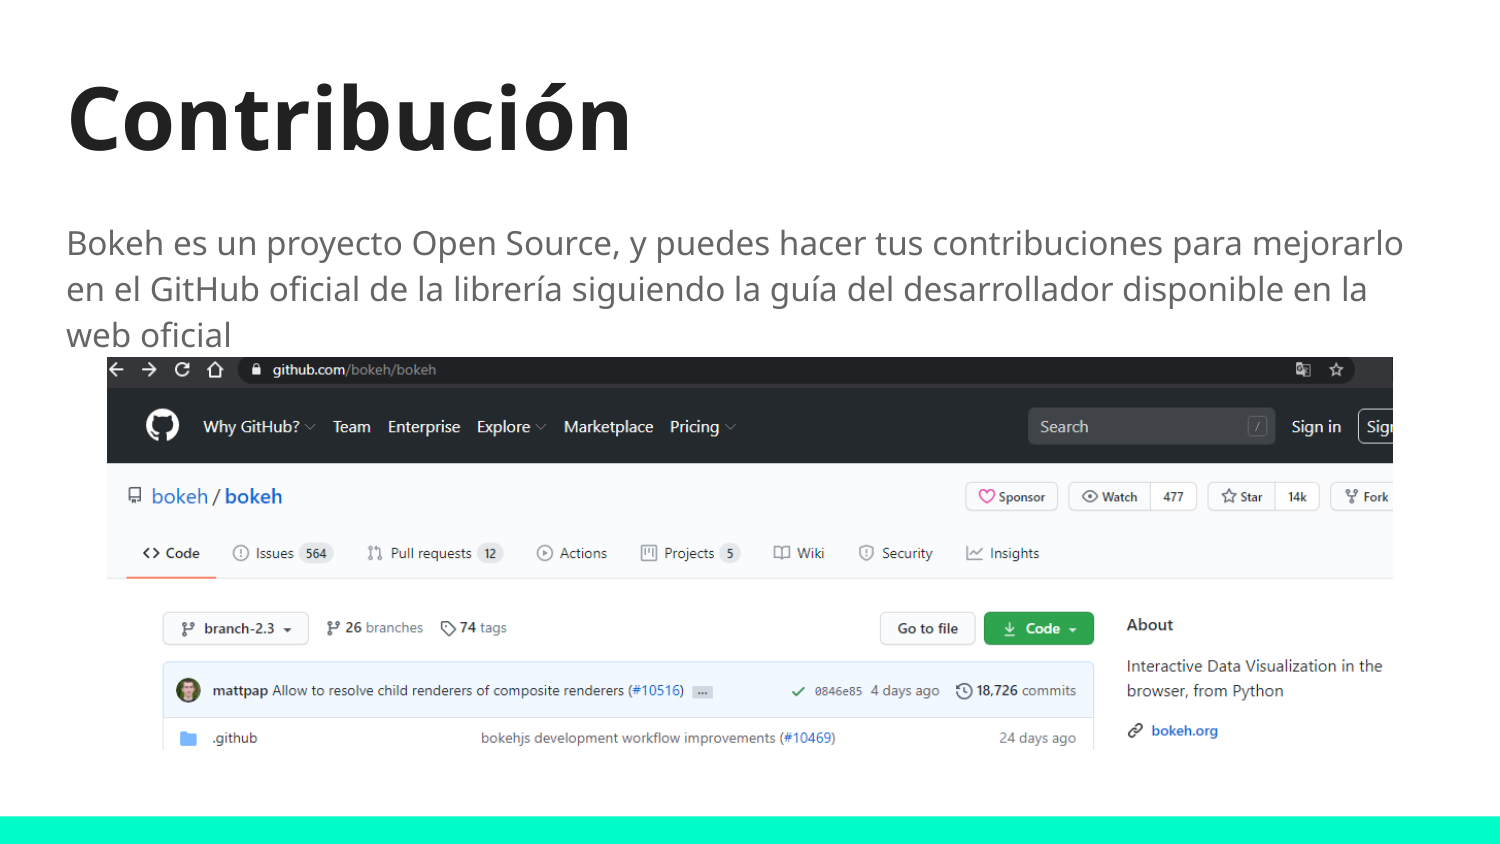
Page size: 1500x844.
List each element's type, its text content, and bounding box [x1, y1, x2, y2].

title Contribución [51, 48, 1449, 180]
list Bokeh es un proyecto Open Source, y puedes hacer tus contribuciones para mejorarlo en el GitHub oficial de la librería siguiendo la guía del desarrollador disponible en la web oficial [51, 201, 1449, 750]
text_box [107, 357, 1393, 750]
